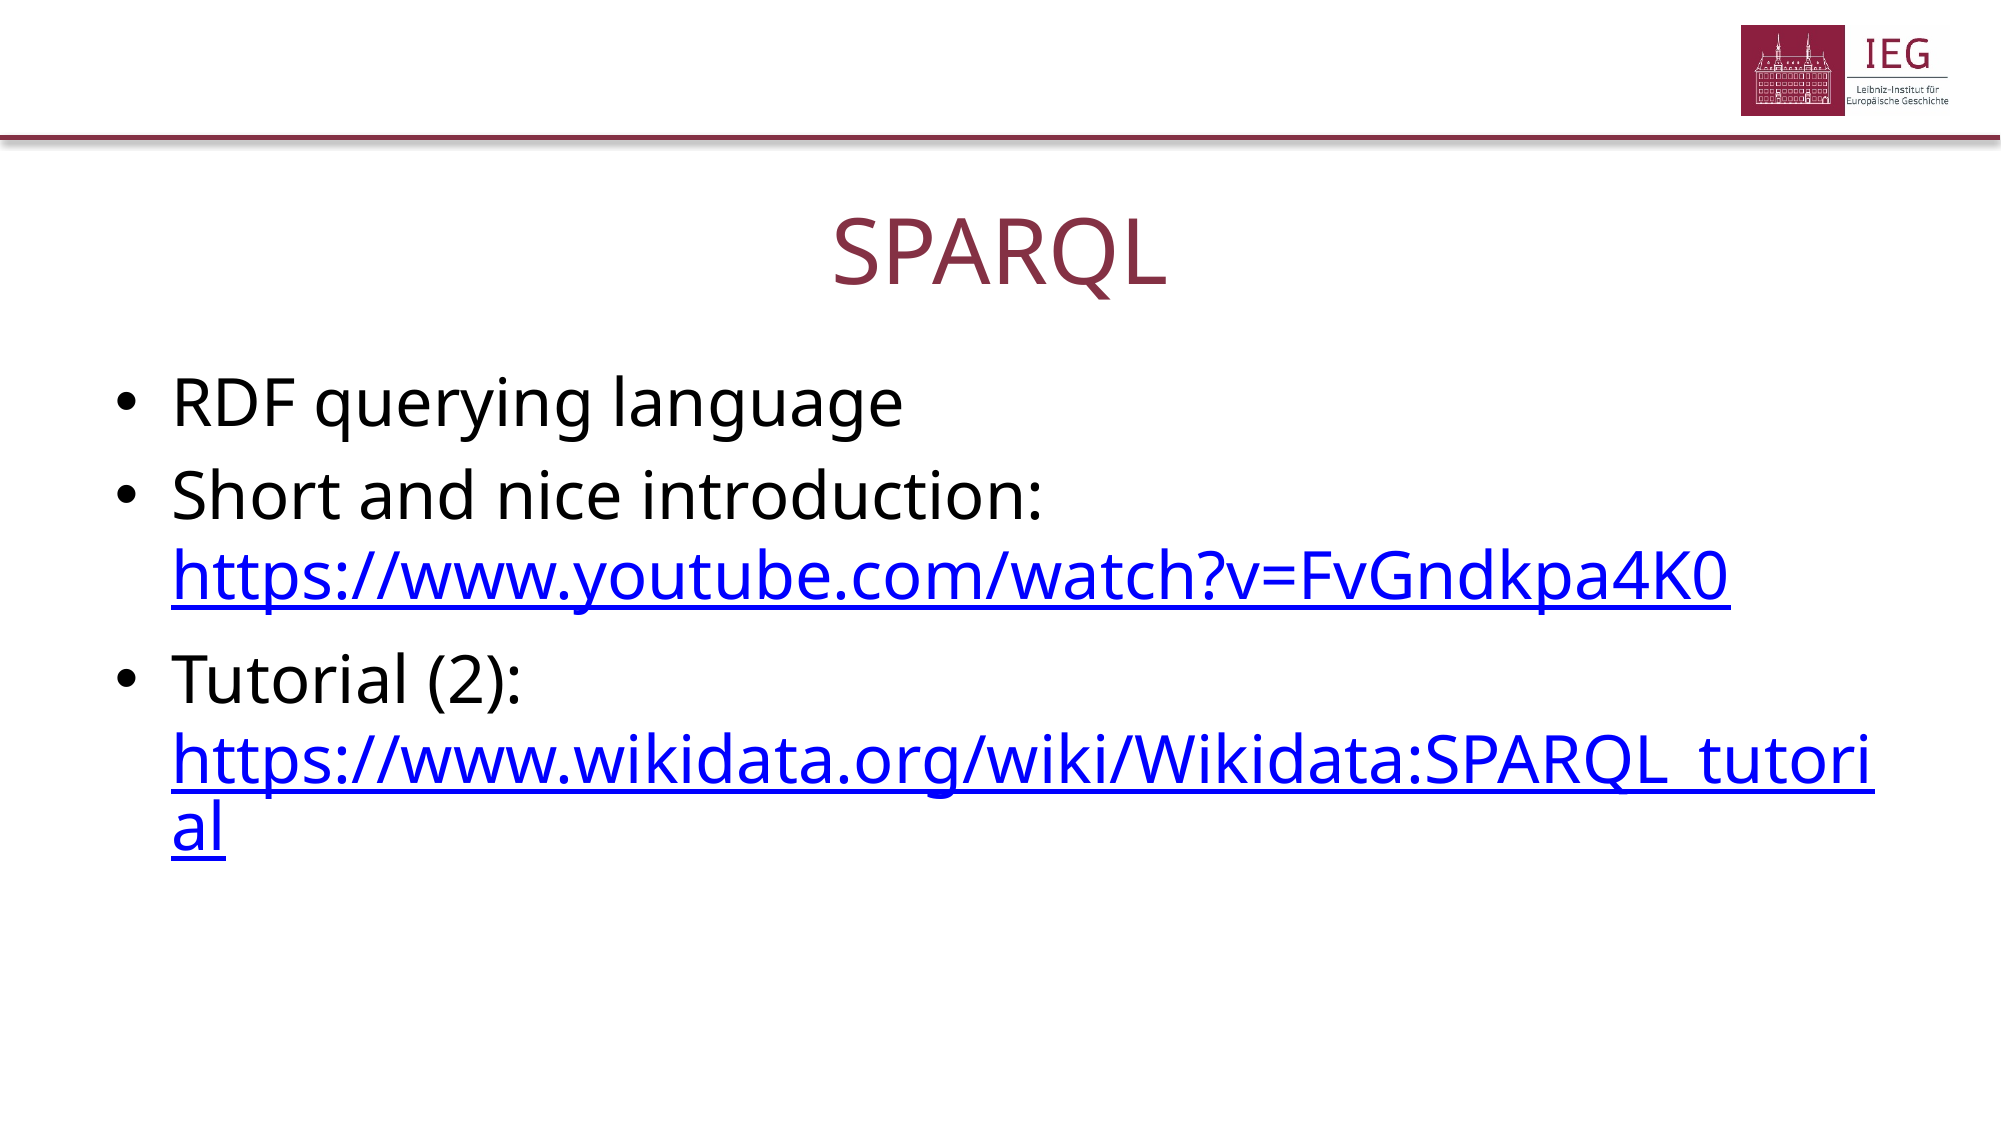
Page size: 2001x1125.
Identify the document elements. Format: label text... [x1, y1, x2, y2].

title SPARQL [99, 154, 1900, 342]
picture [1741, 25, 1950, 116]
list RDF querying language Short and nice introduction: https://www.youtube.com/watch?v=FvGndkpa4K0 Tutorial (2): https://www.wikidata.org/wiki/Wikidata:SPARQL_tutorial [99, 352, 1900, 1028]
